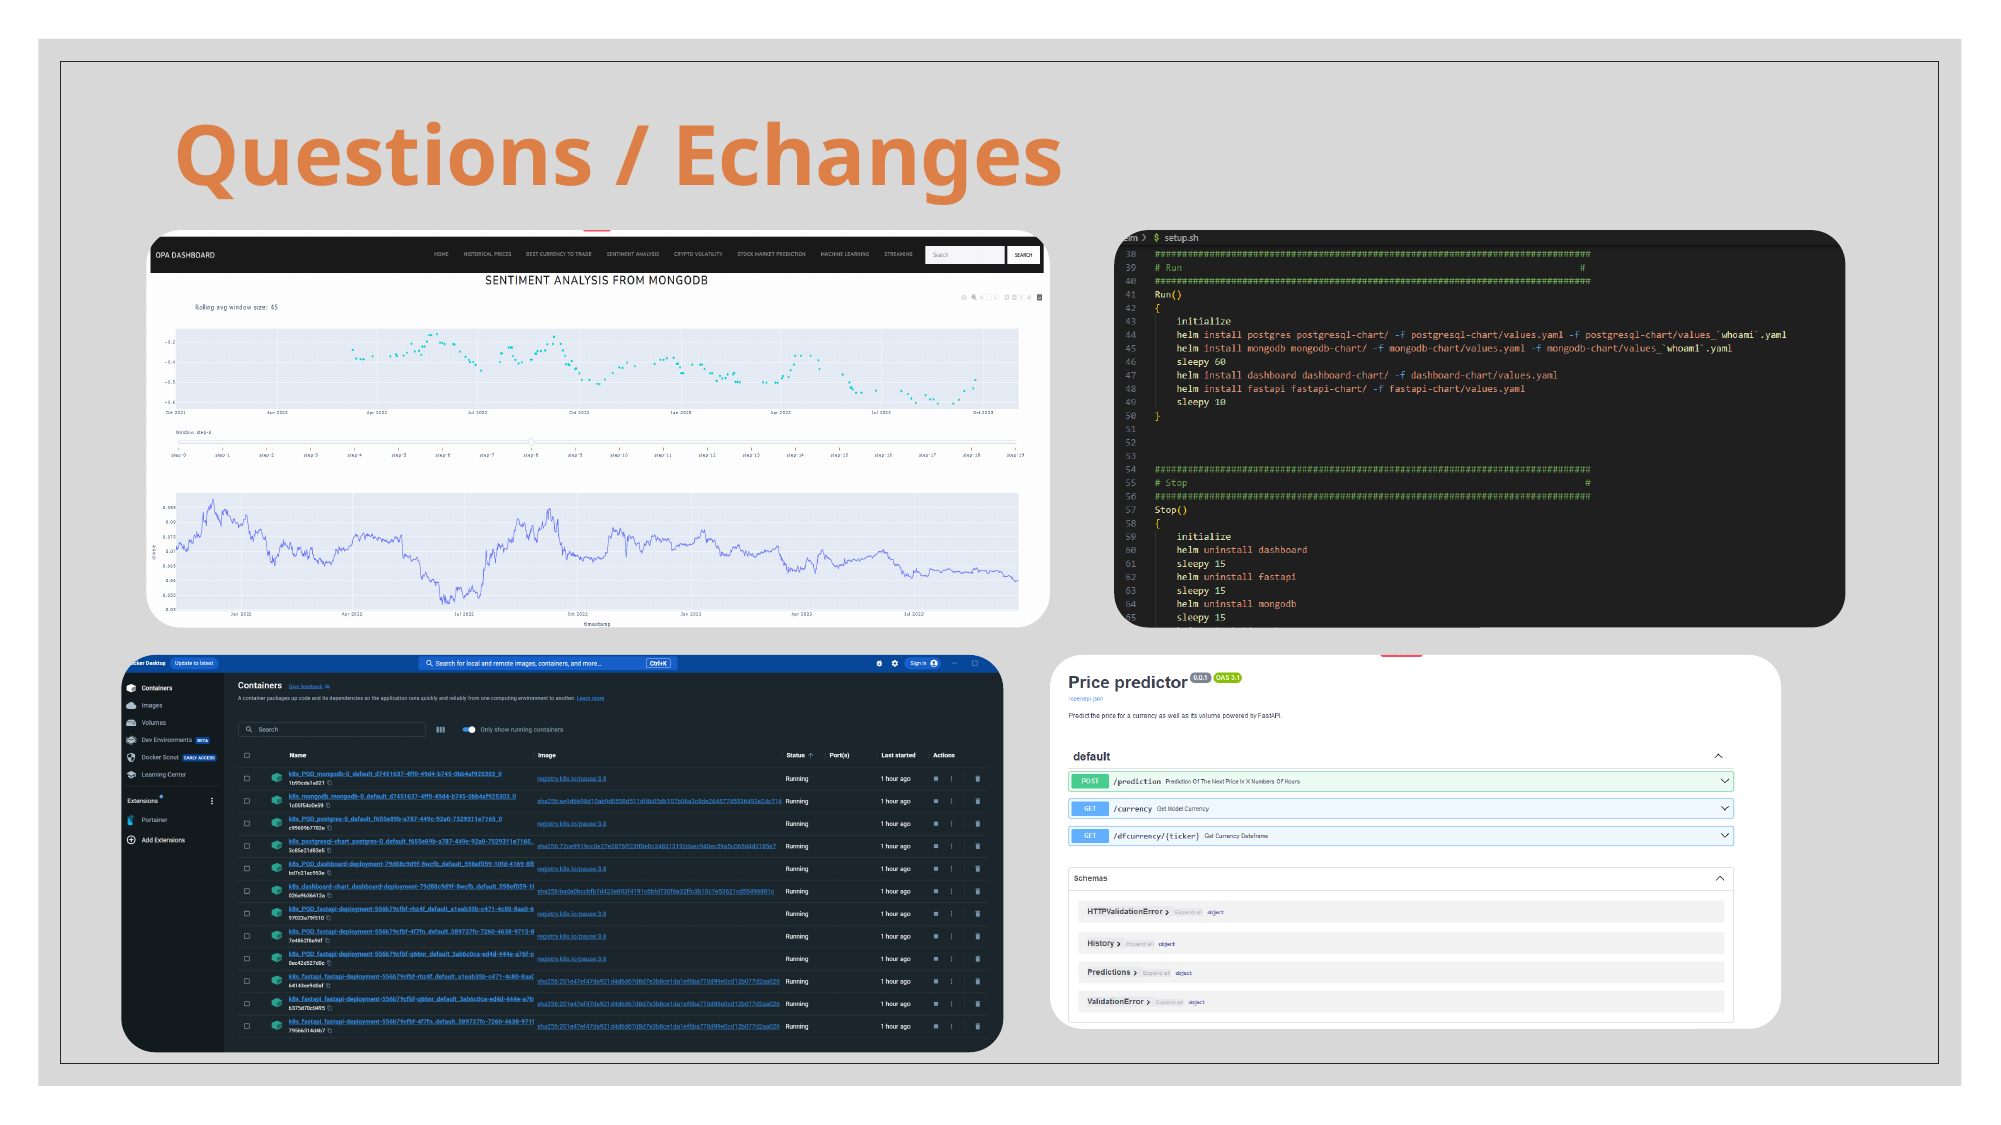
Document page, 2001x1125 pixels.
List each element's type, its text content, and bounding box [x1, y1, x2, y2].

picture [1113, 229, 1846, 628]
picture [1049, 654, 1782, 1030]
picture [121, 654, 1004, 1053]
text_box Questions / Echanges [158, 17, 1809, 299]
picture [146, 229, 1051, 628]
